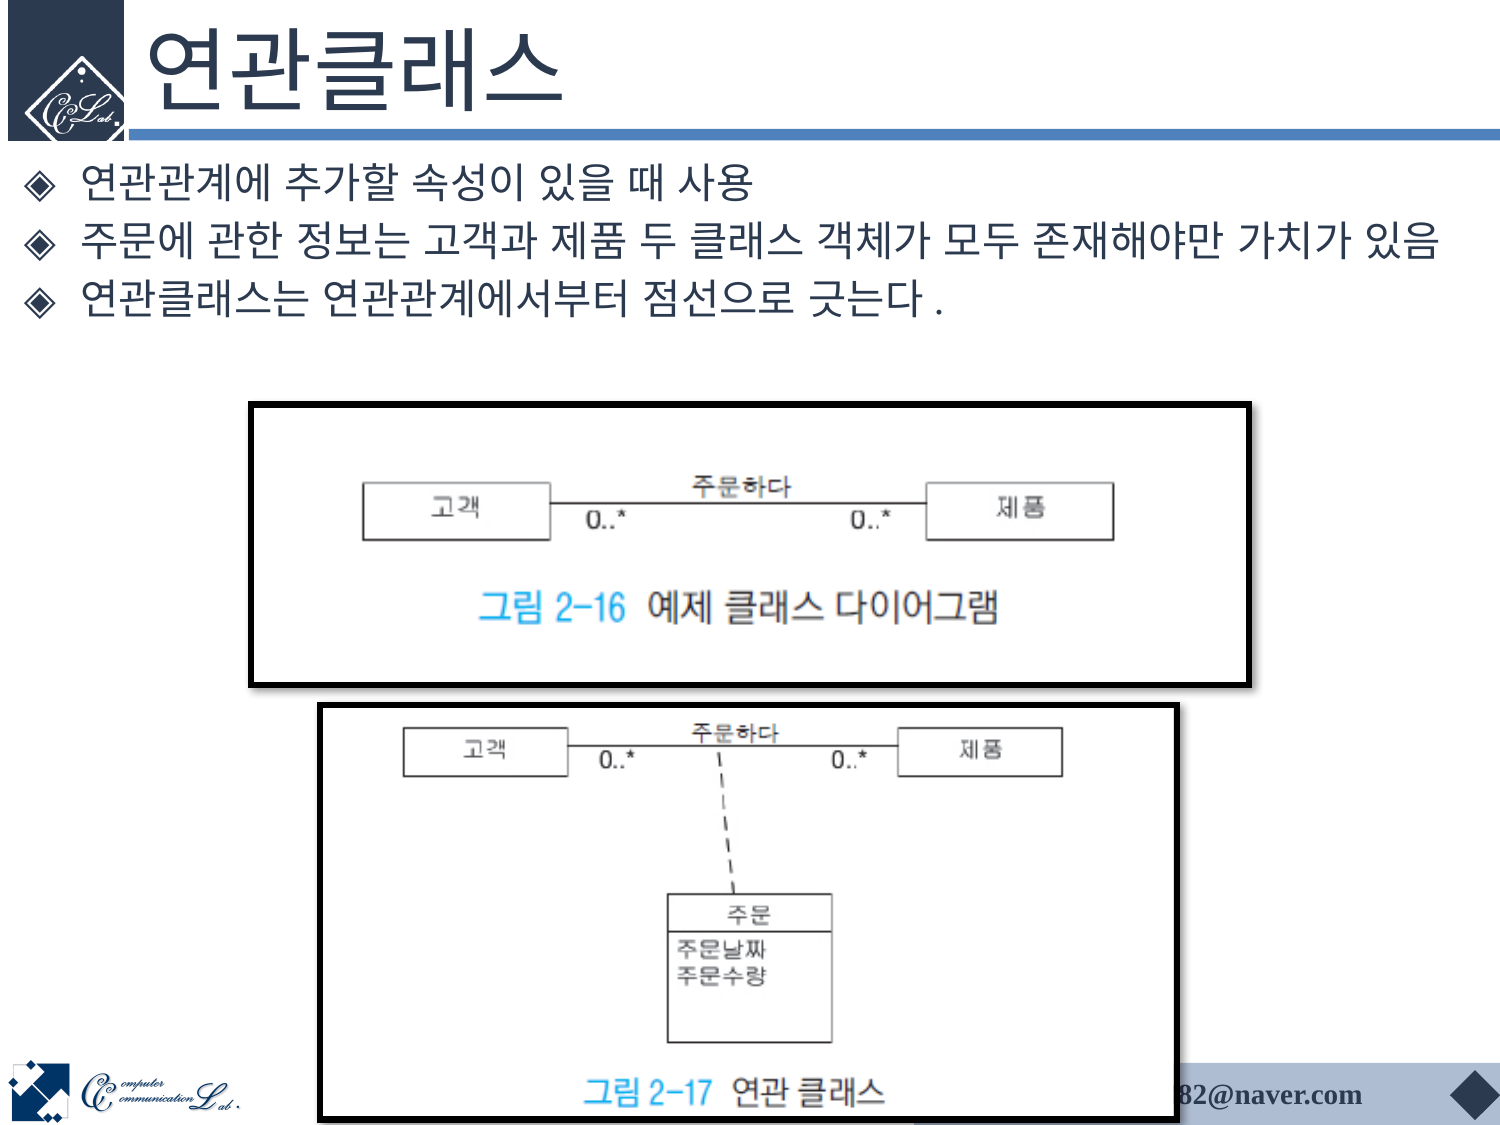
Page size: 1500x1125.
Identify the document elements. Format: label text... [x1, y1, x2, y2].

list 연관관계에 추가할 속성이 있을 때 사용 주문에 관한 정보는 고객과 제품 두 클래스 객체가 모두 존재해야만 가치가 있음 연관클래스는 연관관계에서부터 점선으로 긋는다. [8, 148, 1493, 1059]
picture [7, 1058, 243, 1125]
title 연관클래스 [129, 10, 1474, 126]
picture [253, 407, 1247, 682]
picture [322, 707, 1174, 1117]
picture [8, 0, 124, 141]
